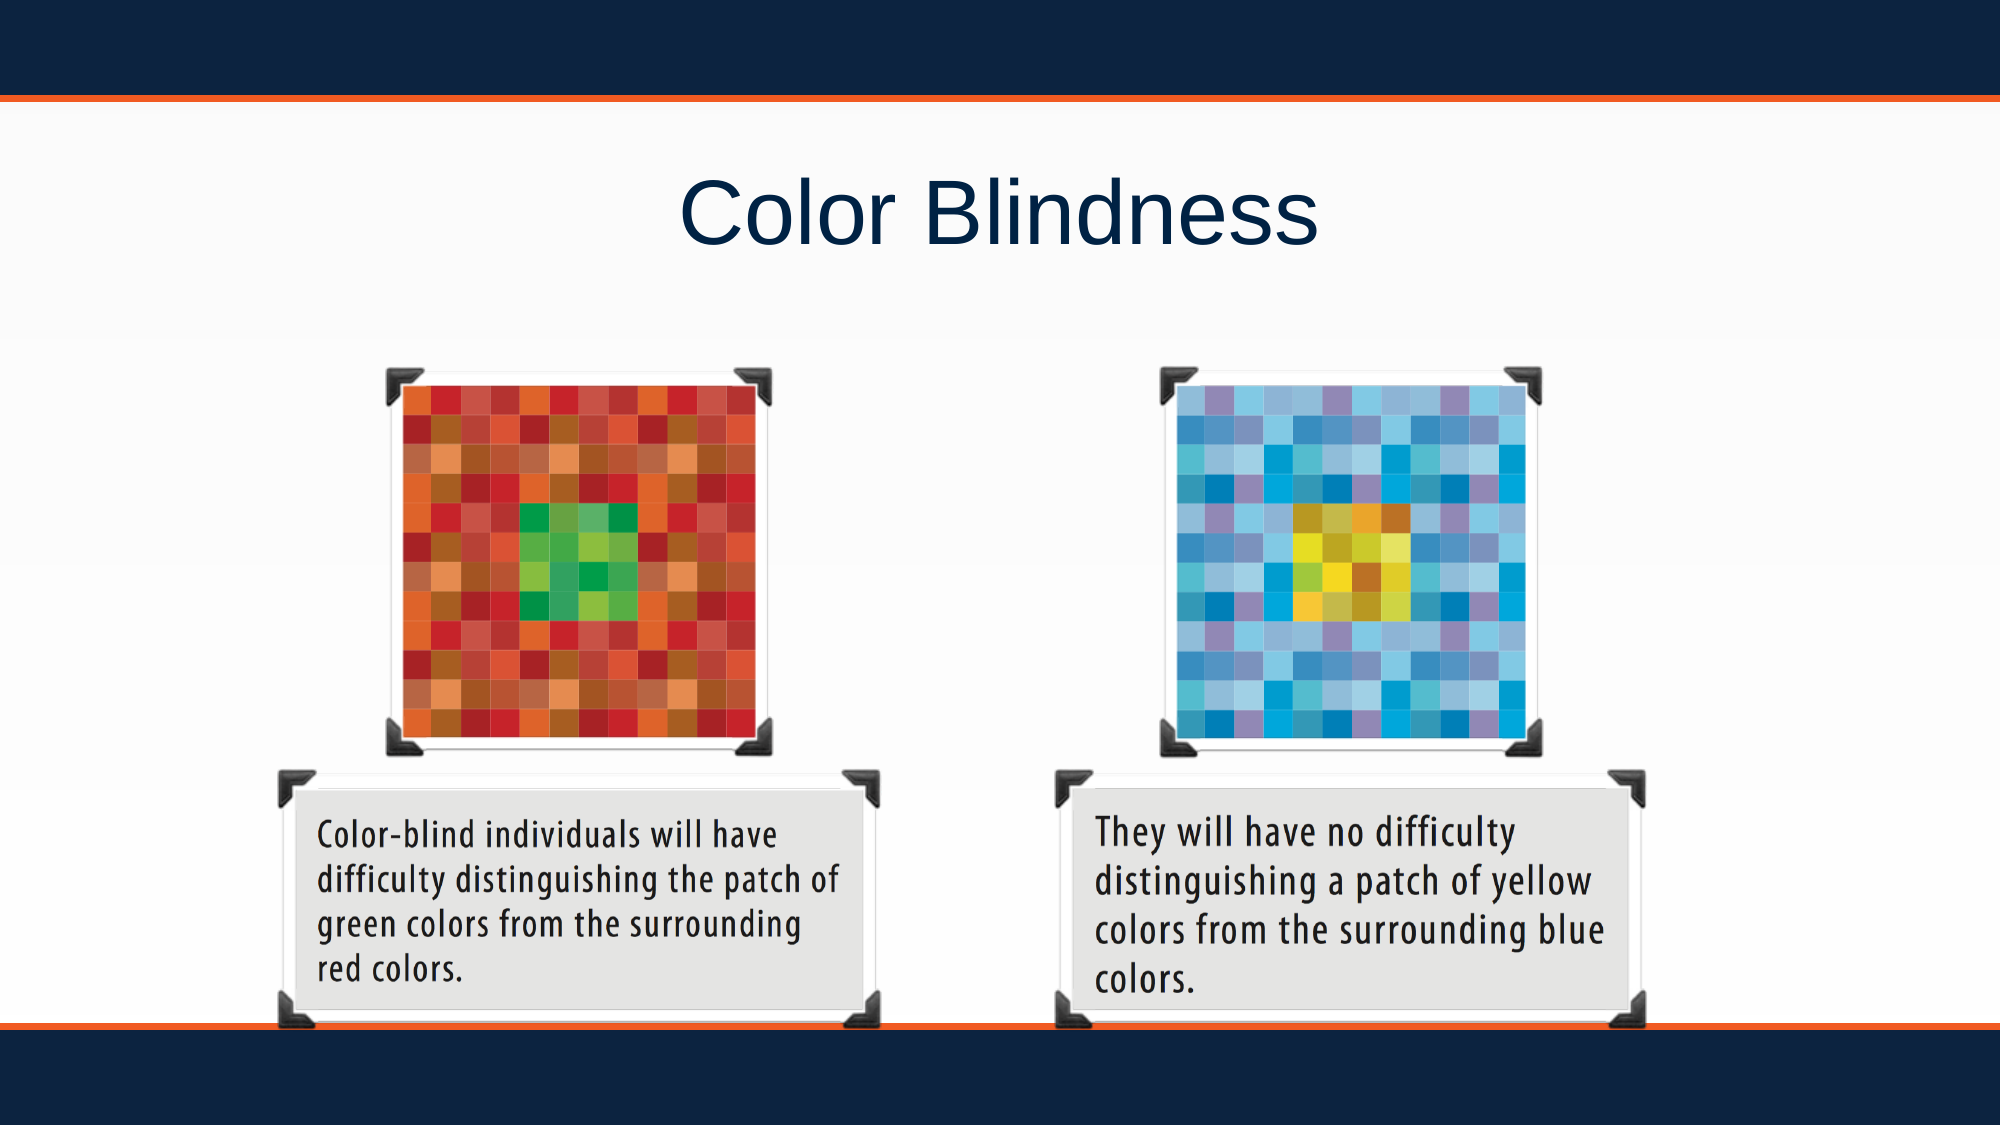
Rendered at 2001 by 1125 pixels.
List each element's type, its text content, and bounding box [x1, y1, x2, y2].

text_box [1157, 365, 1546, 760]
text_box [276, 768, 883, 1034]
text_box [384, 365, 775, 759]
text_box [1053, 768, 1650, 1034]
title Color Blindness [195, 112, 1805, 304]
